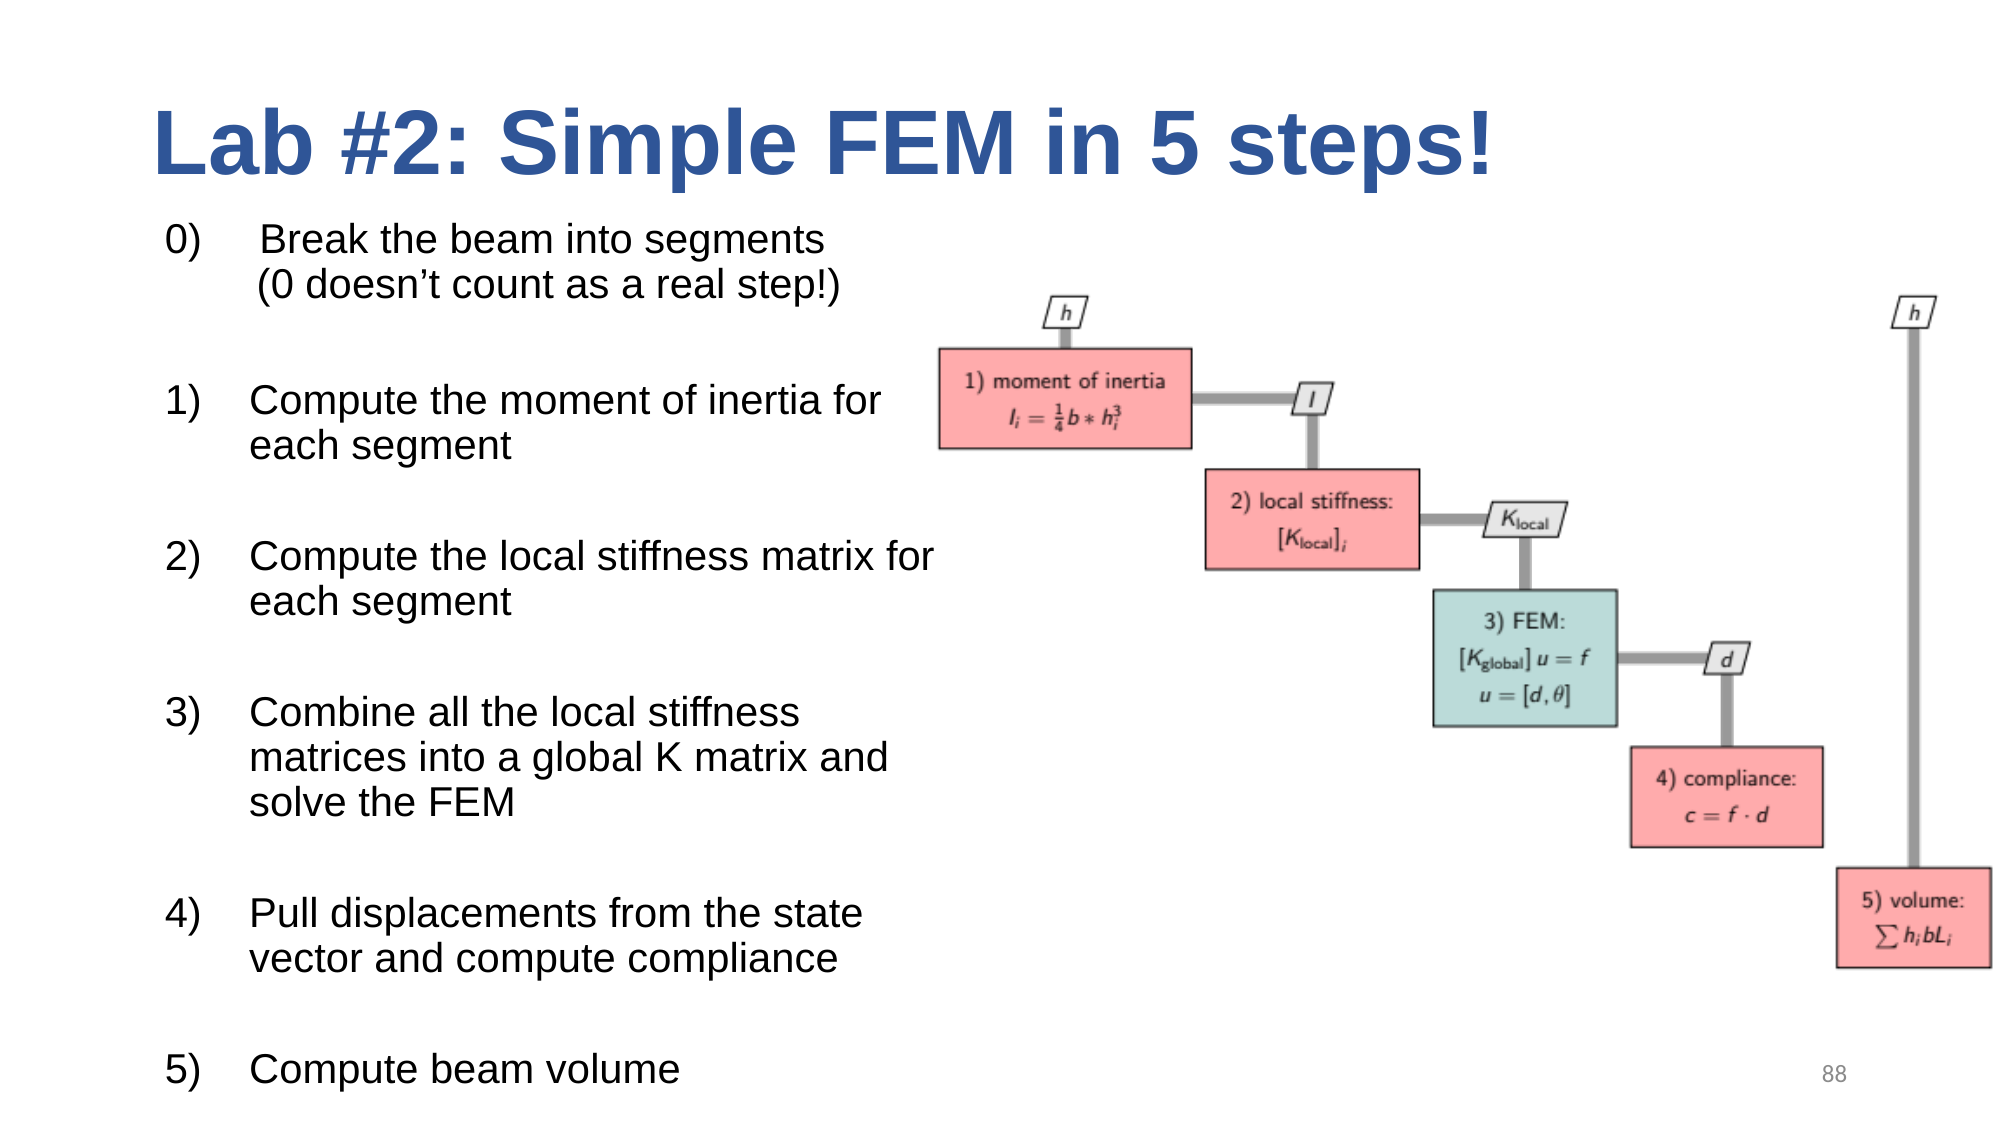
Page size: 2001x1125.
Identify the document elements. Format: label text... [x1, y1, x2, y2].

list 0) Break the beam into segments (0 doesn’t count as a real step!) Compute the moment of inertia for each segment Compute the local stiffness matrix for each segment Combine all the local stiffness matrices into a global K matrix and solve the FEM Pull displacements from the state vector and compute compliance Compute beam volume [149, 210, 974, 1081]
picture [920, 277, 2000, 985]
slide_number 88 [1412, 1042, 1863, 1103]
title Lab #2: Simple FEM in 5 steps! [137, 36, 1863, 255]
